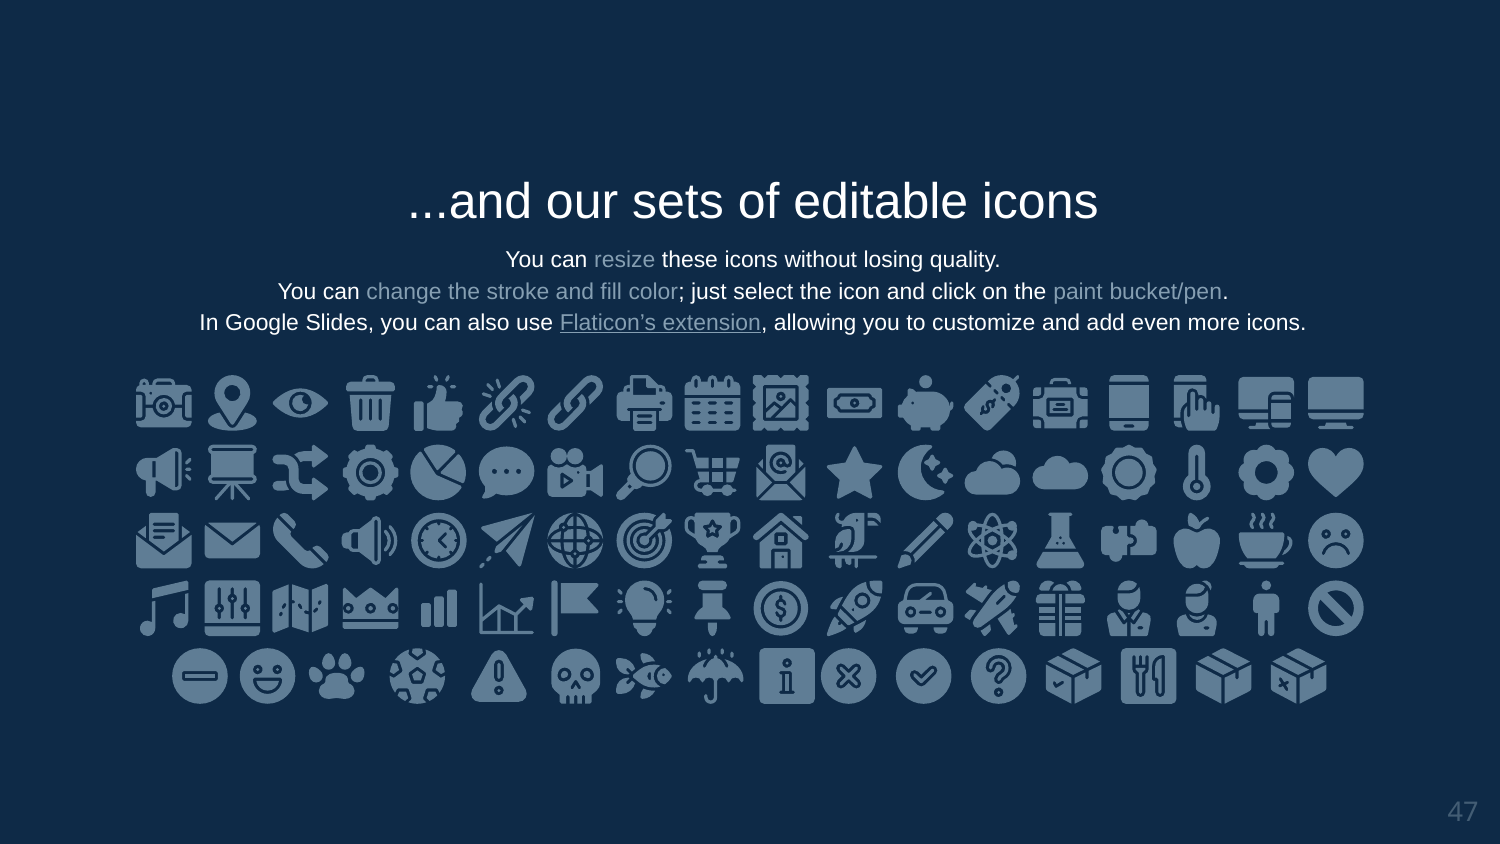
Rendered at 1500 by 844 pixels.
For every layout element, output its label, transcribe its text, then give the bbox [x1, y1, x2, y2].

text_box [1175, 580, 1218, 637]
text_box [1307, 376, 1364, 430]
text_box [272, 388, 329, 418]
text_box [826, 387, 883, 419]
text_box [135, 512, 192, 569]
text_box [546, 374, 605, 432]
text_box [135, 447, 192, 498]
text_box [615, 444, 674, 501]
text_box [1032, 377, 1089, 429]
text_box [478, 446, 535, 499]
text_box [753, 580, 809, 636]
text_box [963, 580, 1021, 637]
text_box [694, 580, 731, 637]
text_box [410, 444, 468, 501]
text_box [271, 512, 330, 569]
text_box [1173, 374, 1220, 431]
text_box [207, 444, 257, 501]
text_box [1109, 374, 1149, 431]
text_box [1307, 512, 1364, 569]
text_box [1238, 512, 1295, 569]
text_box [1100, 444, 1158, 501]
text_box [897, 512, 955, 569]
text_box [171, 647, 228, 705]
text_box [547, 447, 604, 498]
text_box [307, 652, 366, 700]
list You can resize these icons without losing quality. You can change the stroke and fill color; just select the icon and click on the paint bucket/pen. In Google Slides, you can also use Flaticon’s extension, allowing you to customize and add even more icons. [135, 264, 1371, 344]
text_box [820, 647, 877, 705]
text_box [204, 522, 261, 559]
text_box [207, 374, 258, 431]
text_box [615, 652, 673, 700]
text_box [759, 647, 816, 705]
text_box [897, 582, 954, 634]
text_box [272, 583, 329, 633]
text_box [479, 582, 534, 635]
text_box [1172, 512, 1222, 569]
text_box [551, 580, 600, 637]
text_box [1270, 648, 1327, 704]
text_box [756, 444, 806, 501]
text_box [826, 580, 883, 637]
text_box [752, 374, 809, 431]
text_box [239, 647, 296, 705]
text_box [1308, 580, 1364, 637]
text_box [1182, 444, 1211, 501]
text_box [687, 647, 744, 705]
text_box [410, 512, 467, 569]
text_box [970, 647, 1027, 705]
text_box [1032, 455, 1089, 490]
text_box [963, 375, 1020, 431]
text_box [752, 512, 810, 569]
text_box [1195, 648, 1252, 704]
slide_number ‹#› [1403, 779, 1494, 844]
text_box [389, 647, 446, 704]
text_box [135, 378, 192, 428]
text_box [1252, 580, 1280, 637]
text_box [345, 374, 396, 431]
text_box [895, 647, 952, 705]
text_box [616, 580, 673, 637]
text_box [477, 374, 536, 432]
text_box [138, 580, 189, 637]
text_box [684, 448, 741, 497]
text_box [551, 648, 601, 704]
text_box [1308, 447, 1364, 498]
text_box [1238, 376, 1295, 430]
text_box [547, 512, 604, 569]
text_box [616, 374, 673, 431]
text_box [1036, 512, 1085, 569]
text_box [342, 587, 399, 630]
text_box [1238, 444, 1295, 501]
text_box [966, 512, 1019, 569]
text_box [468, 649, 529, 703]
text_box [420, 589, 458, 628]
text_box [1106, 580, 1152, 637]
title ...and our sets of editable icons [175, 153, 1332, 233]
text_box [897, 374, 954, 431]
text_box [1100, 519, 1157, 562]
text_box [964, 450, 1021, 495]
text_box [828, 512, 881, 569]
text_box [1035, 580, 1085, 637]
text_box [478, 512, 536, 569]
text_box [1120, 647, 1177, 705]
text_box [616, 512, 673, 569]
text_box [826, 446, 883, 499]
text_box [684, 512, 741, 569]
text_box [341, 515, 400, 566]
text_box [684, 374, 741, 431]
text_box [204, 580, 261, 637]
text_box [342, 444, 399, 501]
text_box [413, 374, 465, 432]
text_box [1045, 648, 1102, 704]
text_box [272, 444, 329, 501]
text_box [897, 444, 954, 501]
